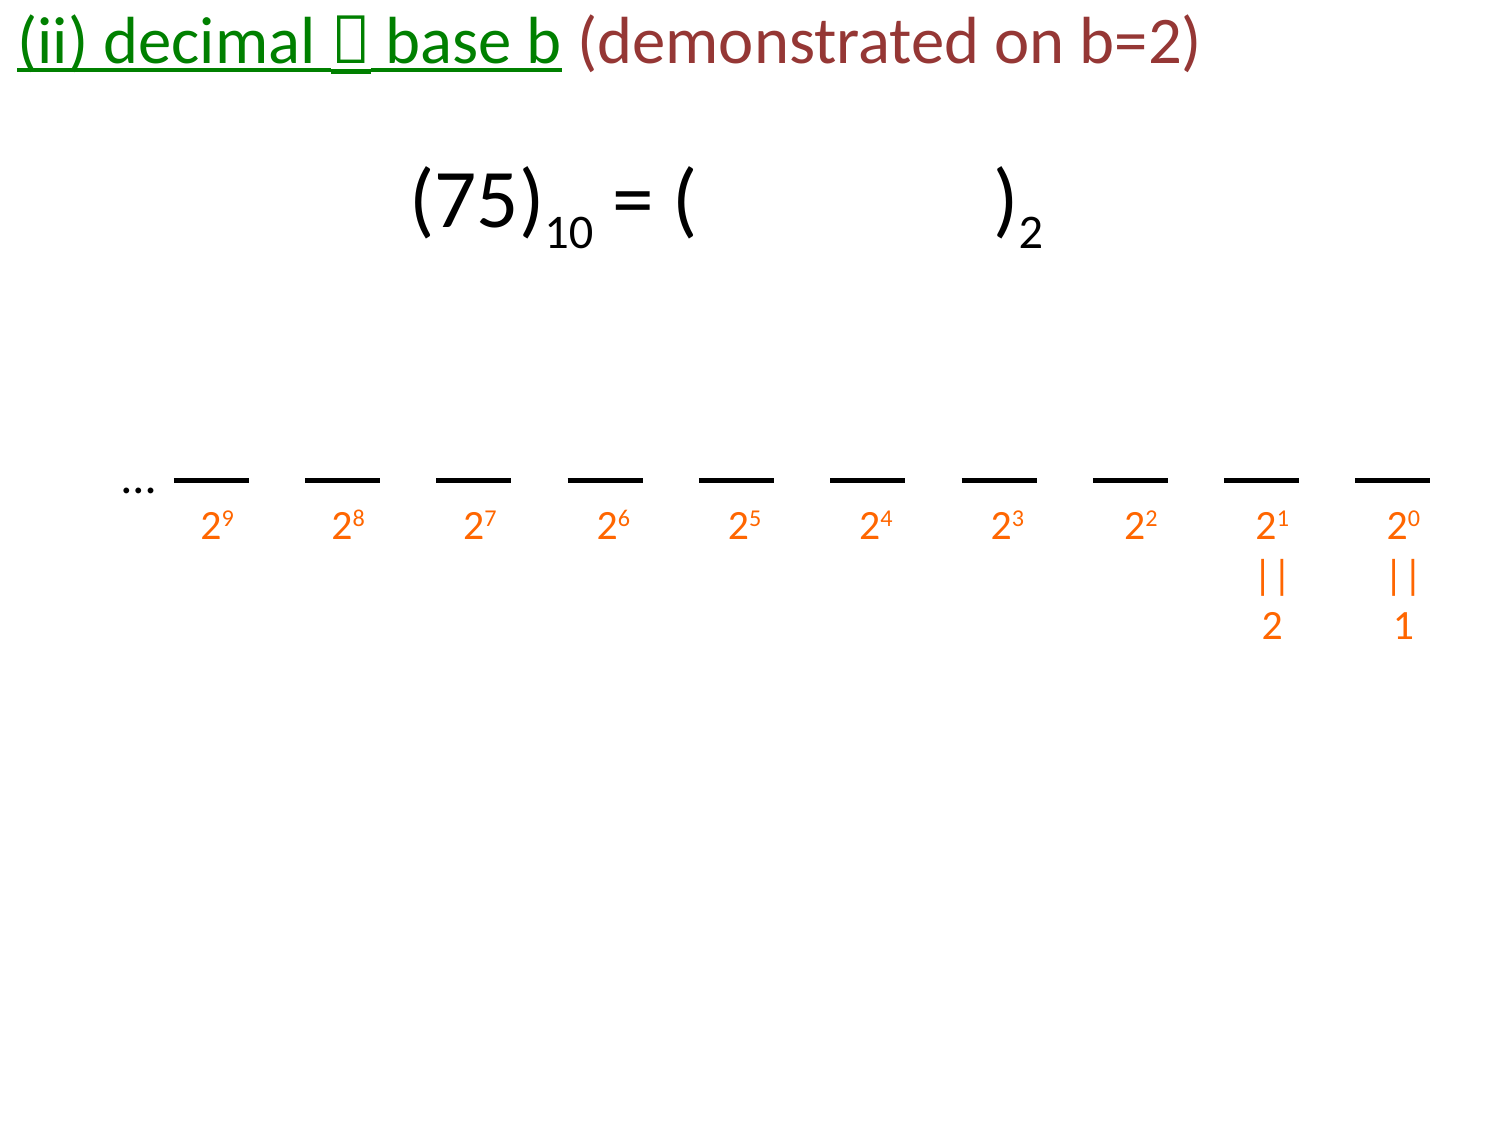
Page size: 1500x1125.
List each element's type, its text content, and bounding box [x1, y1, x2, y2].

text_box … [31, 381, 1500, 530]
text_box 27 [431, 490, 529, 556]
text_box 22 [1092, 490, 1190, 556]
text_box 24 [827, 490, 925, 556]
text_box 23 [958, 490, 1057, 556]
text_box 28 [299, 490, 397, 556]
text_box 26 [564, 490, 662, 556]
title (ii) decimal  base b (demonstrated on b=2) [2, 0, 1353, 131]
text_box 21 || 2 [1223, 490, 1321, 656]
text_box 25 [695, 490, 794, 556]
text_box 29 [168, 490, 266, 556]
list (75)10 = (1001011)2 [319, 136, 1144, 285]
text_box 20 || 1 [1354, 490, 1453, 656]
